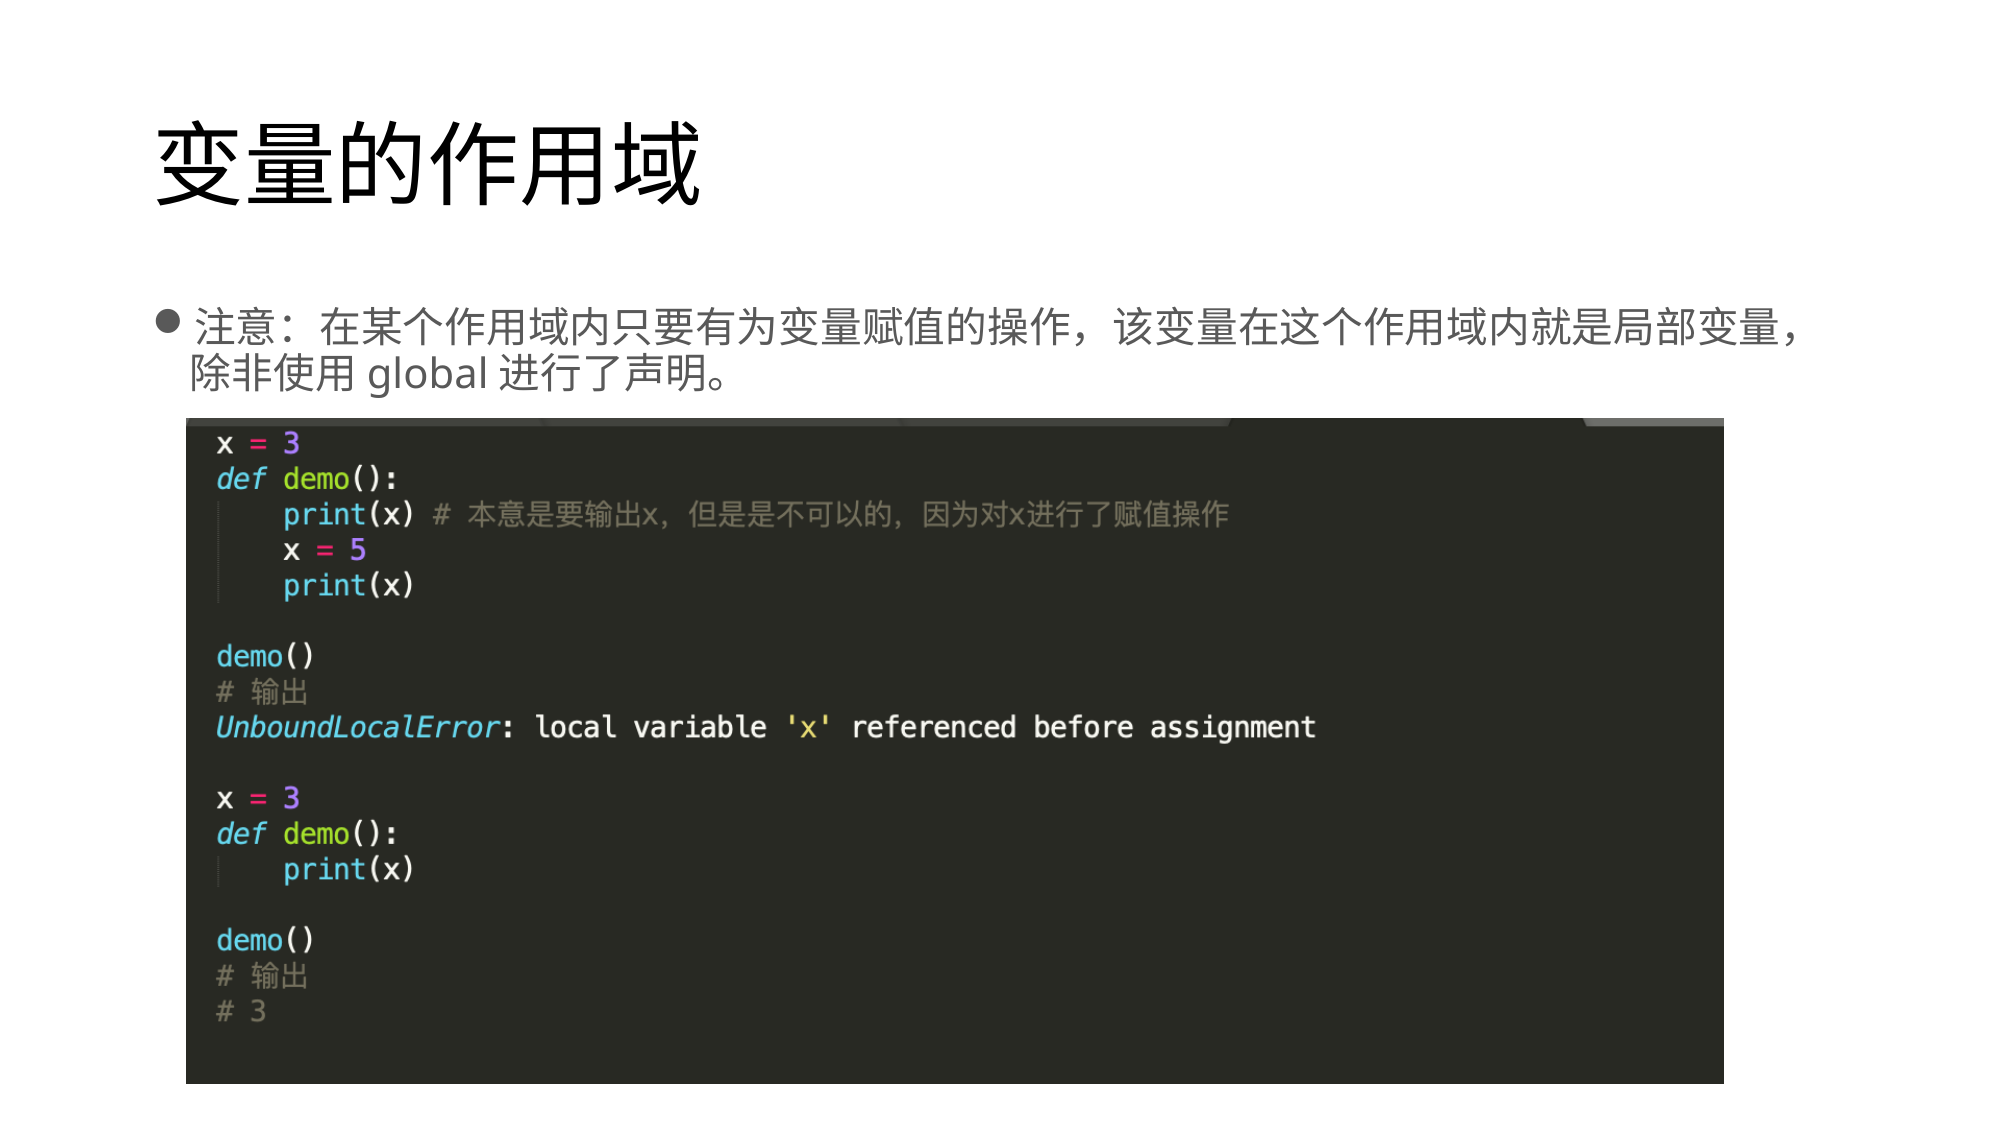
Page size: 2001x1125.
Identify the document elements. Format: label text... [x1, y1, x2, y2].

picture [186, 418, 1724, 1084]
title 变量的作用域 [137, 59, 1863, 278]
list 注意：在某个作用域内只要有为变量赋值的操作，该变量在这个作用域内就是局部变量，除非使用global进行了声明。 [137, 299, 1863, 850]
